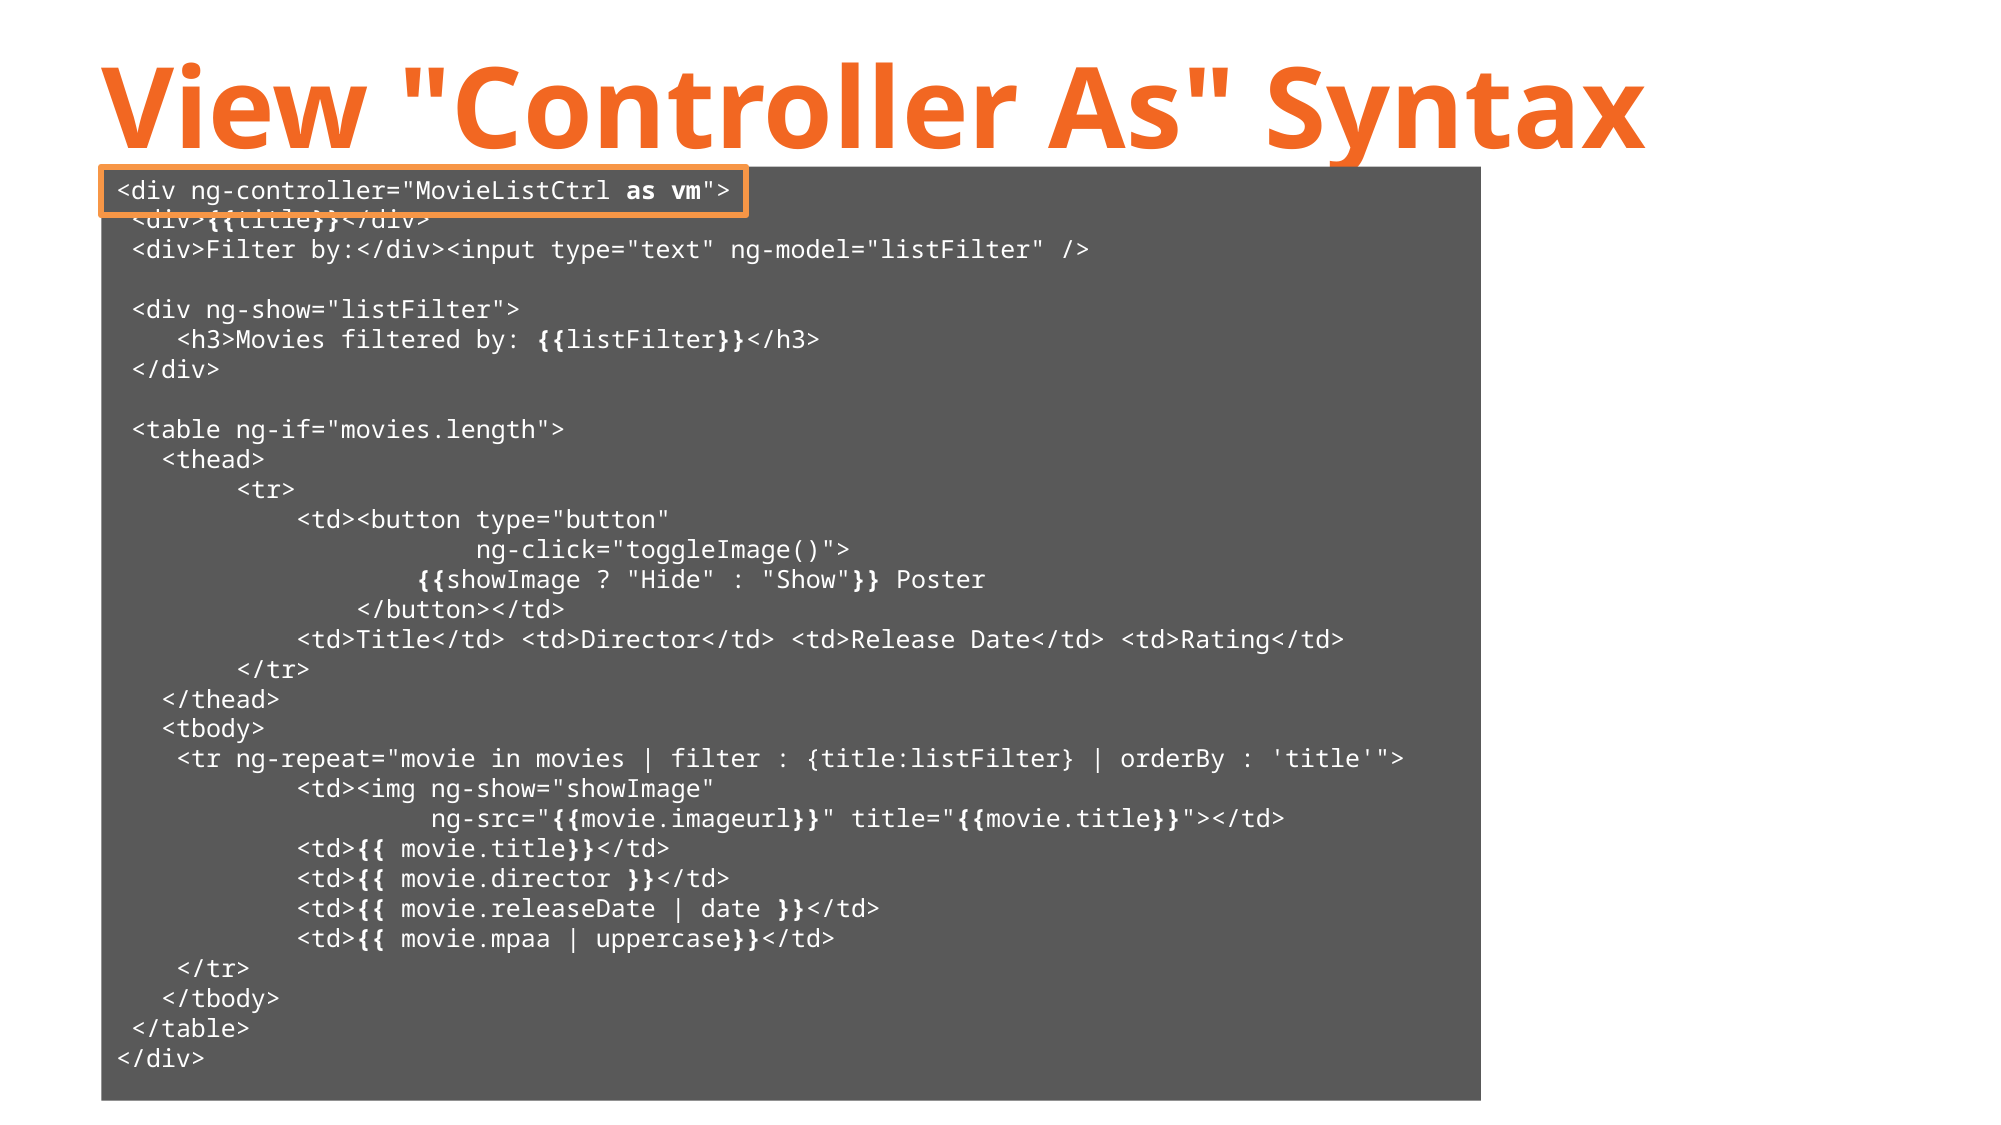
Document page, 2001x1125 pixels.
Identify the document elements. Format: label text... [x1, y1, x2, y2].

text_box [99, 165, 748, 217]
title View "Controller As" Syntax [101, 30, 1903, 199]
text_box <div ng-controller="MovieListCtrl as vm"> <div>{{title}}</div> <div>Filter by:</div><input type="text" ng-model="listFilter" /> <div ng-show="listFilter"> <h3>Movies filtered by: {{listFilter}}</h3> </div> <table ng-if="movies.length"> <thead> <tr> <td><button type="button" ng-click="toggleImage()"> {{showImage ? "Hide" : "Show"}} Poster </button></td> <td>Title</td> <td>Director</td> <td>Release Date</td> <td>Rating</td> </tr> </thead> <tbody> <tr ng-repeat="movie in movies | filter : {title:listFilter} | orderBy : 'title'"> <td><img ng-show="showImage" ng-src="{{movie.imageurl}}" title="{{movie.title}}"></td> <td>{{ movie.title}}</td> <td>{{ movie.director }}</td> <td>{{ movie.releaseDate | date }}</td> <td>{{ movie.mpaa | uppercase}}</td> </tr> </tbody> </table> </div> [99, 165, 1483, 1103]
